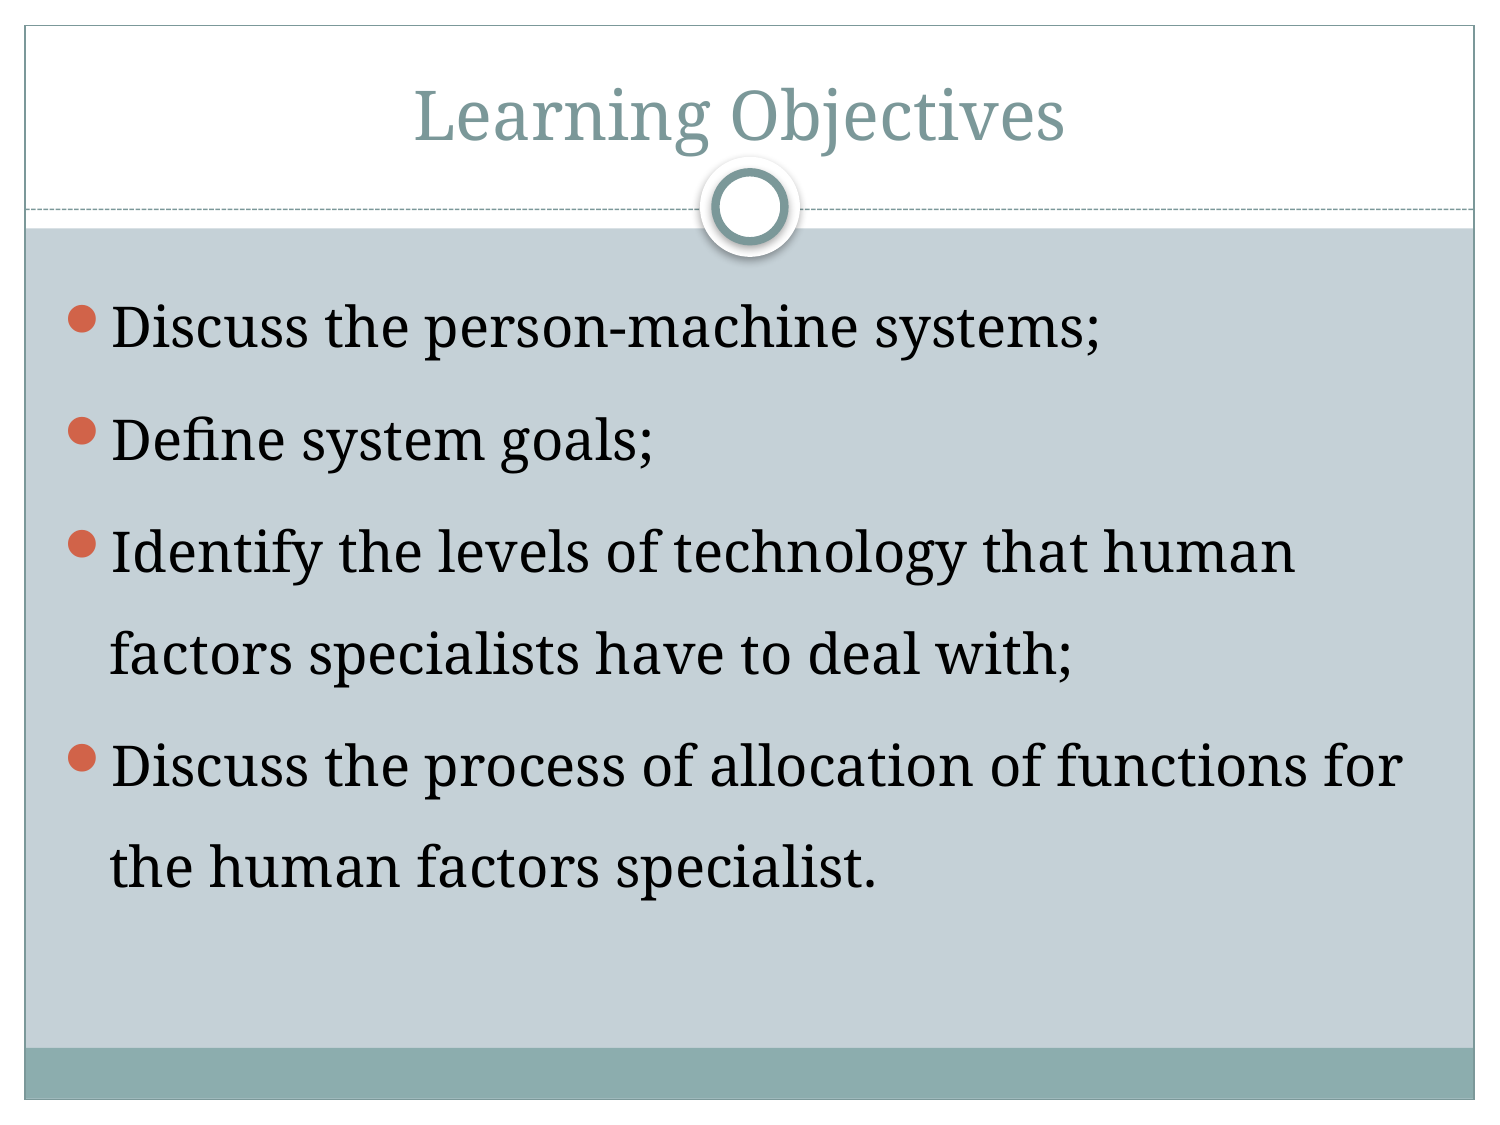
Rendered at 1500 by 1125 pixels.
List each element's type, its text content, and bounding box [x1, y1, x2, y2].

list Discuss the person-machine systems; Define system goals; Identify the levels of technology that human factors specialists have to deal with; Discuss the process of allocation of functions for the human factors specialist. [49, 250, 1445, 1001]
title Learning Objectives [49, 37, 1450, 162]
